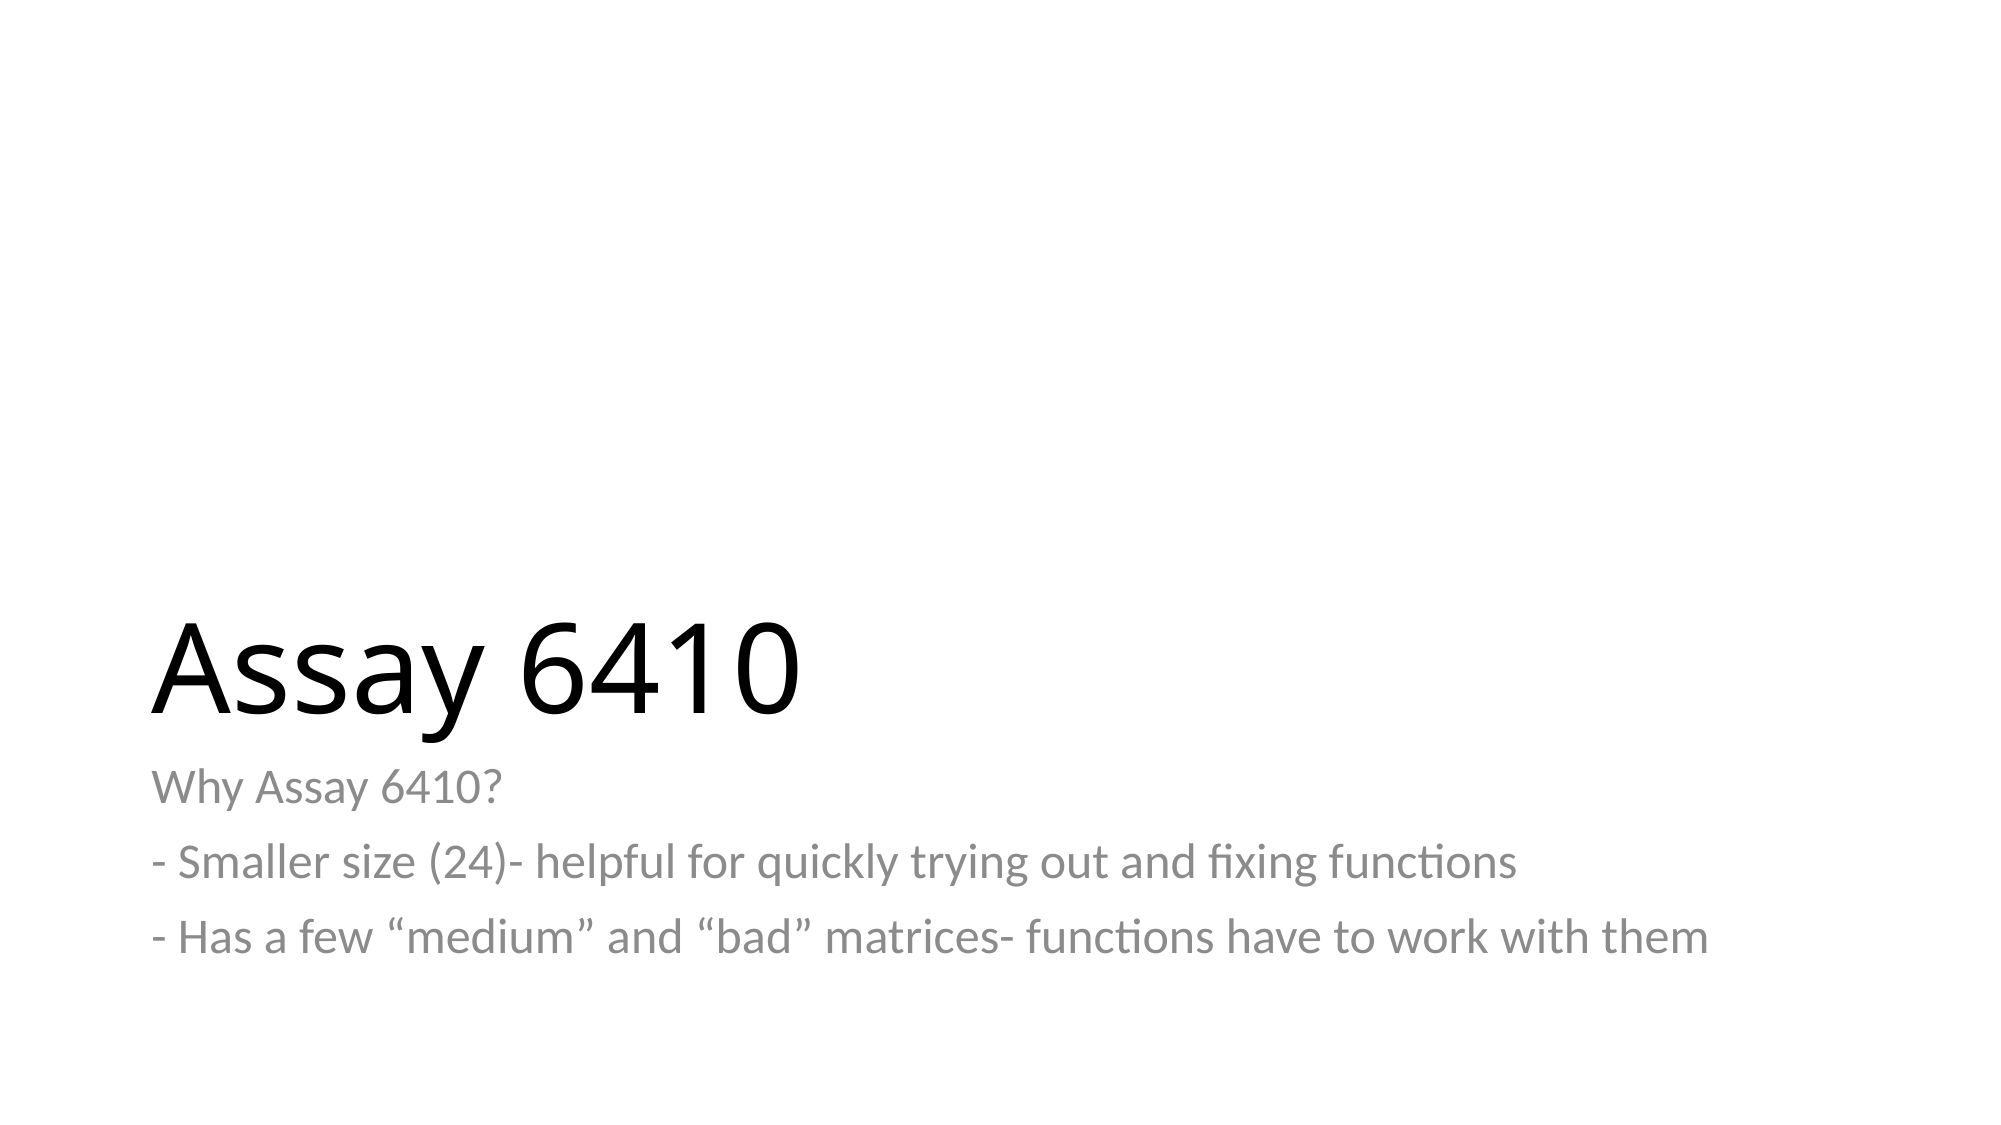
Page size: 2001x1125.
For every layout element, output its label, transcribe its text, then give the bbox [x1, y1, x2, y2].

title Assay 6410 [136, 280, 1862, 749]
list Why Assay 6410? - Smaller size (24)- helpful for quickly trying out and fixing functions - Has a few “medium” and “bad” matrices- functions have to work with them [136, 752, 1862, 999]
